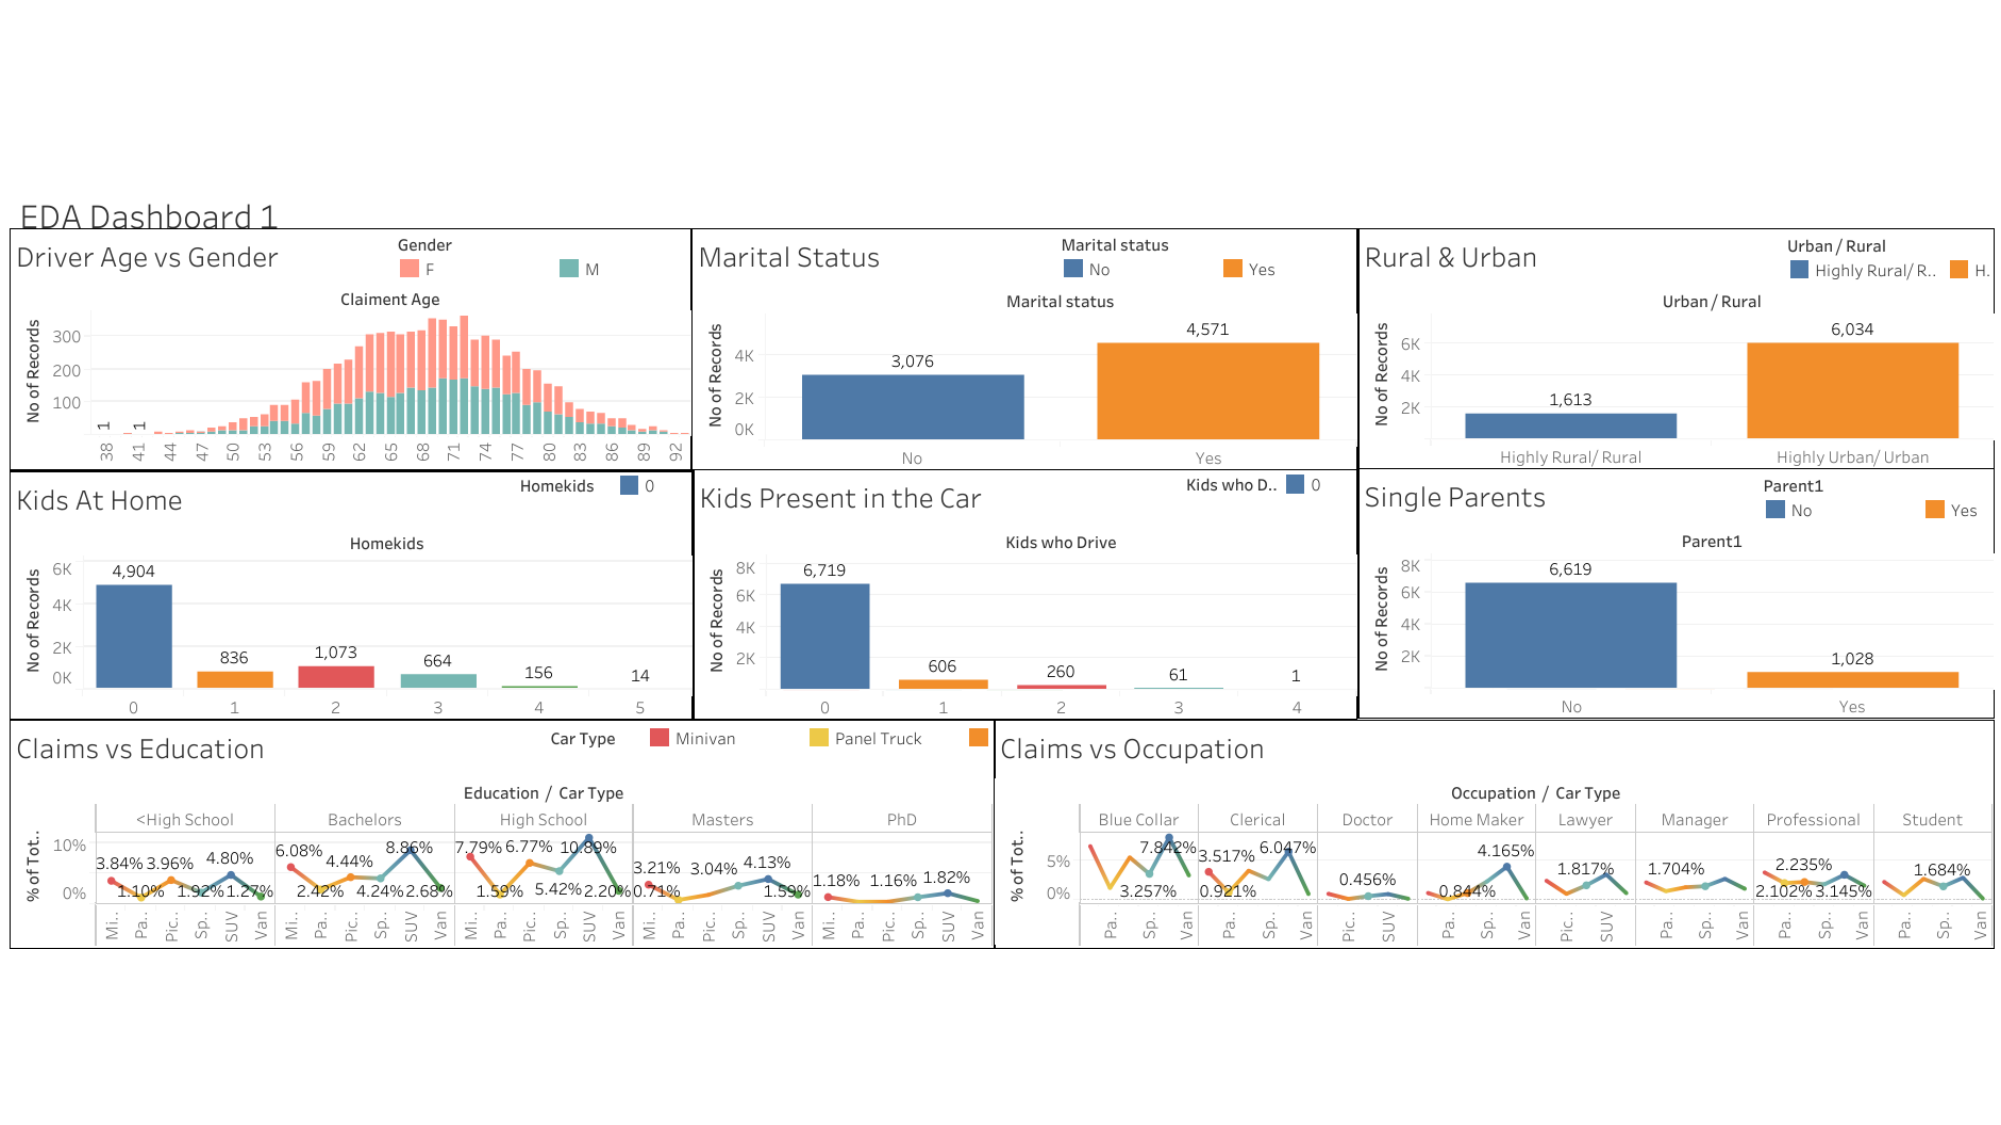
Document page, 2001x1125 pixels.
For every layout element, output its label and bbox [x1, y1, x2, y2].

picture [0, 176, 2000, 949]
